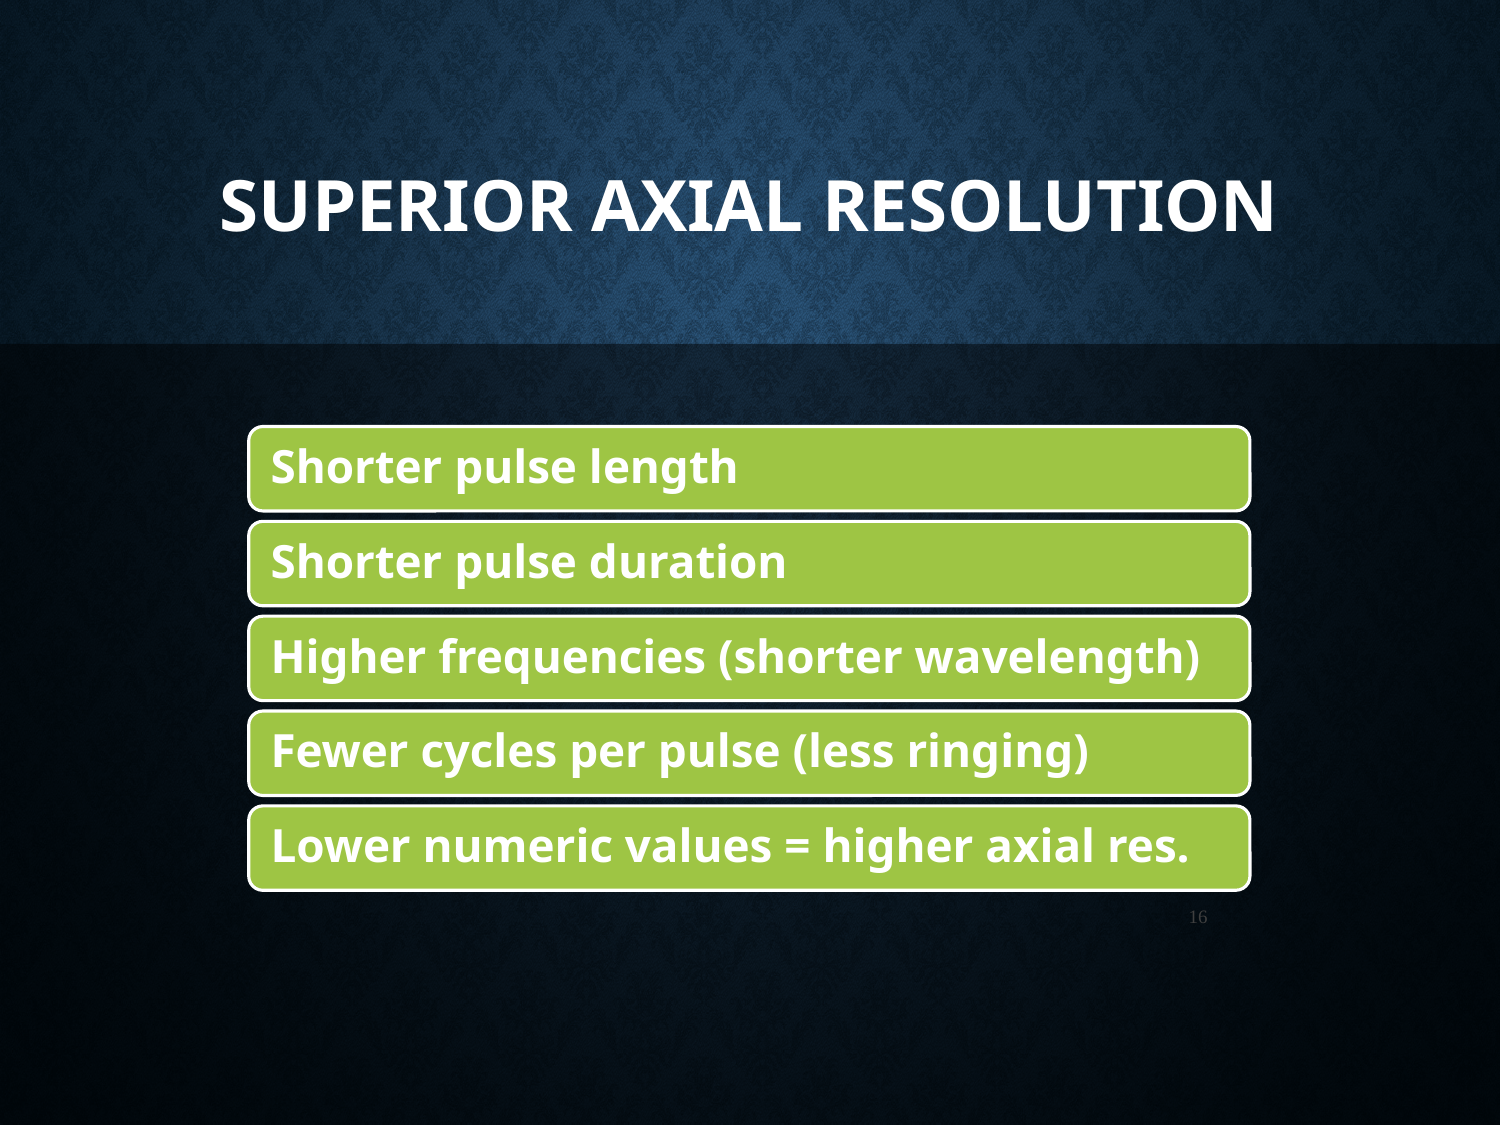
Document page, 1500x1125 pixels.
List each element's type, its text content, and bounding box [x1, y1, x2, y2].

text_box [0, 342, 1500, 1125]
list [248, 396, 1251, 921]
title Superior Axial Resolution [112, 99, 1387, 318]
slide_number 16 [1151, 934, 1223, 939]
